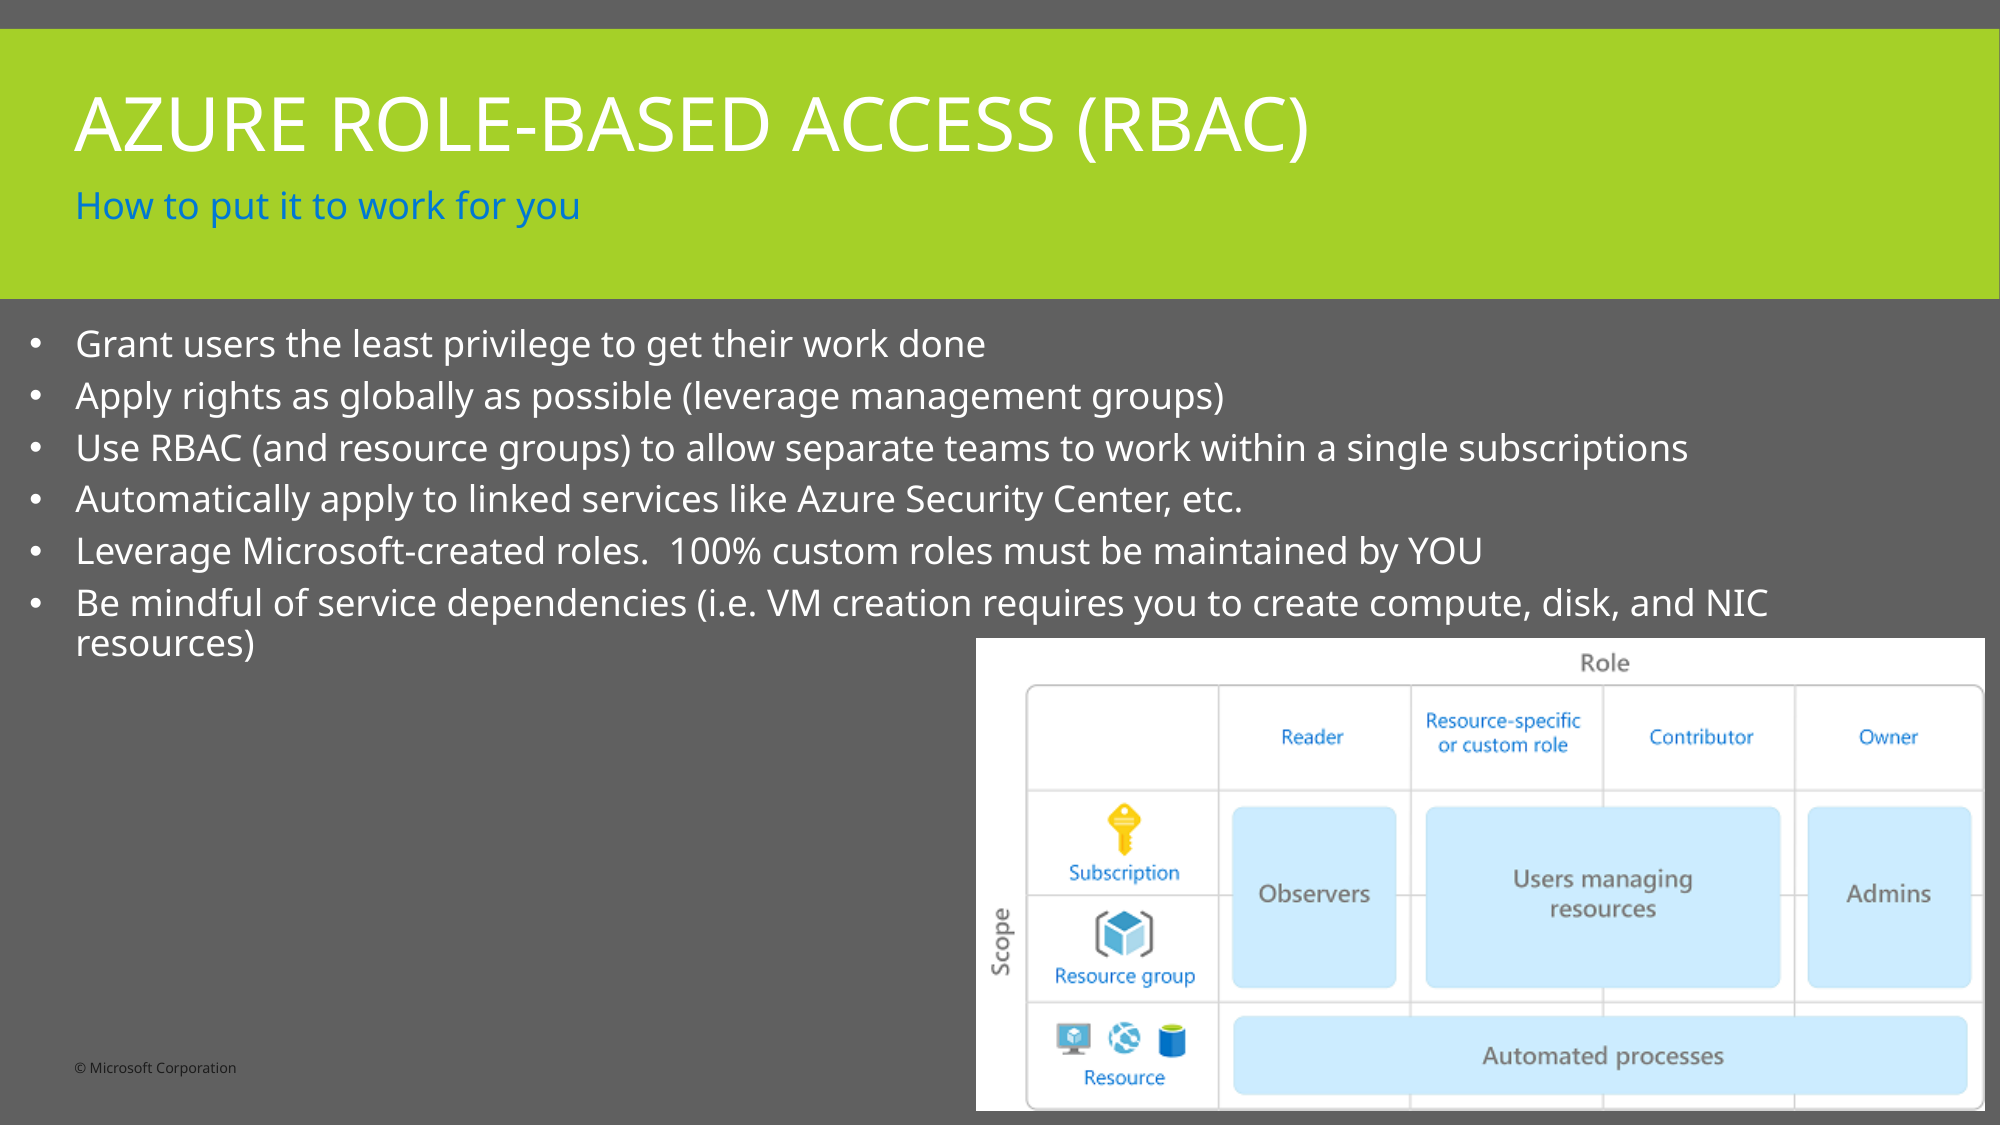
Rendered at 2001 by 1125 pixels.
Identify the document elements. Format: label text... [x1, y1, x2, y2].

footer © Microsoft Corporation Azure [59, 1058, 969, 1078]
title Azure Role-based Access (RBAC) [74, 91, 1930, 177]
text_box Grant users the least privilege to get their work done Apply rights as globally as possible (leverage management groups) Use RBAC (and resource groups) to allow separate teams to work within a single subscriptions Automatically apply to linked services like Azure Security Center, etc. Leverage Microsoft-created roles. 100% custom roles must be maintained by YOU Be mindful of service dependencies (i.e. VM creation requires you to create compute, disk, and NIC resources) [0, 302, 1816, 754]
text_box How to put it to work for you [74, 172, 1815, 244]
picture [976, 638, 1985, 1111]
